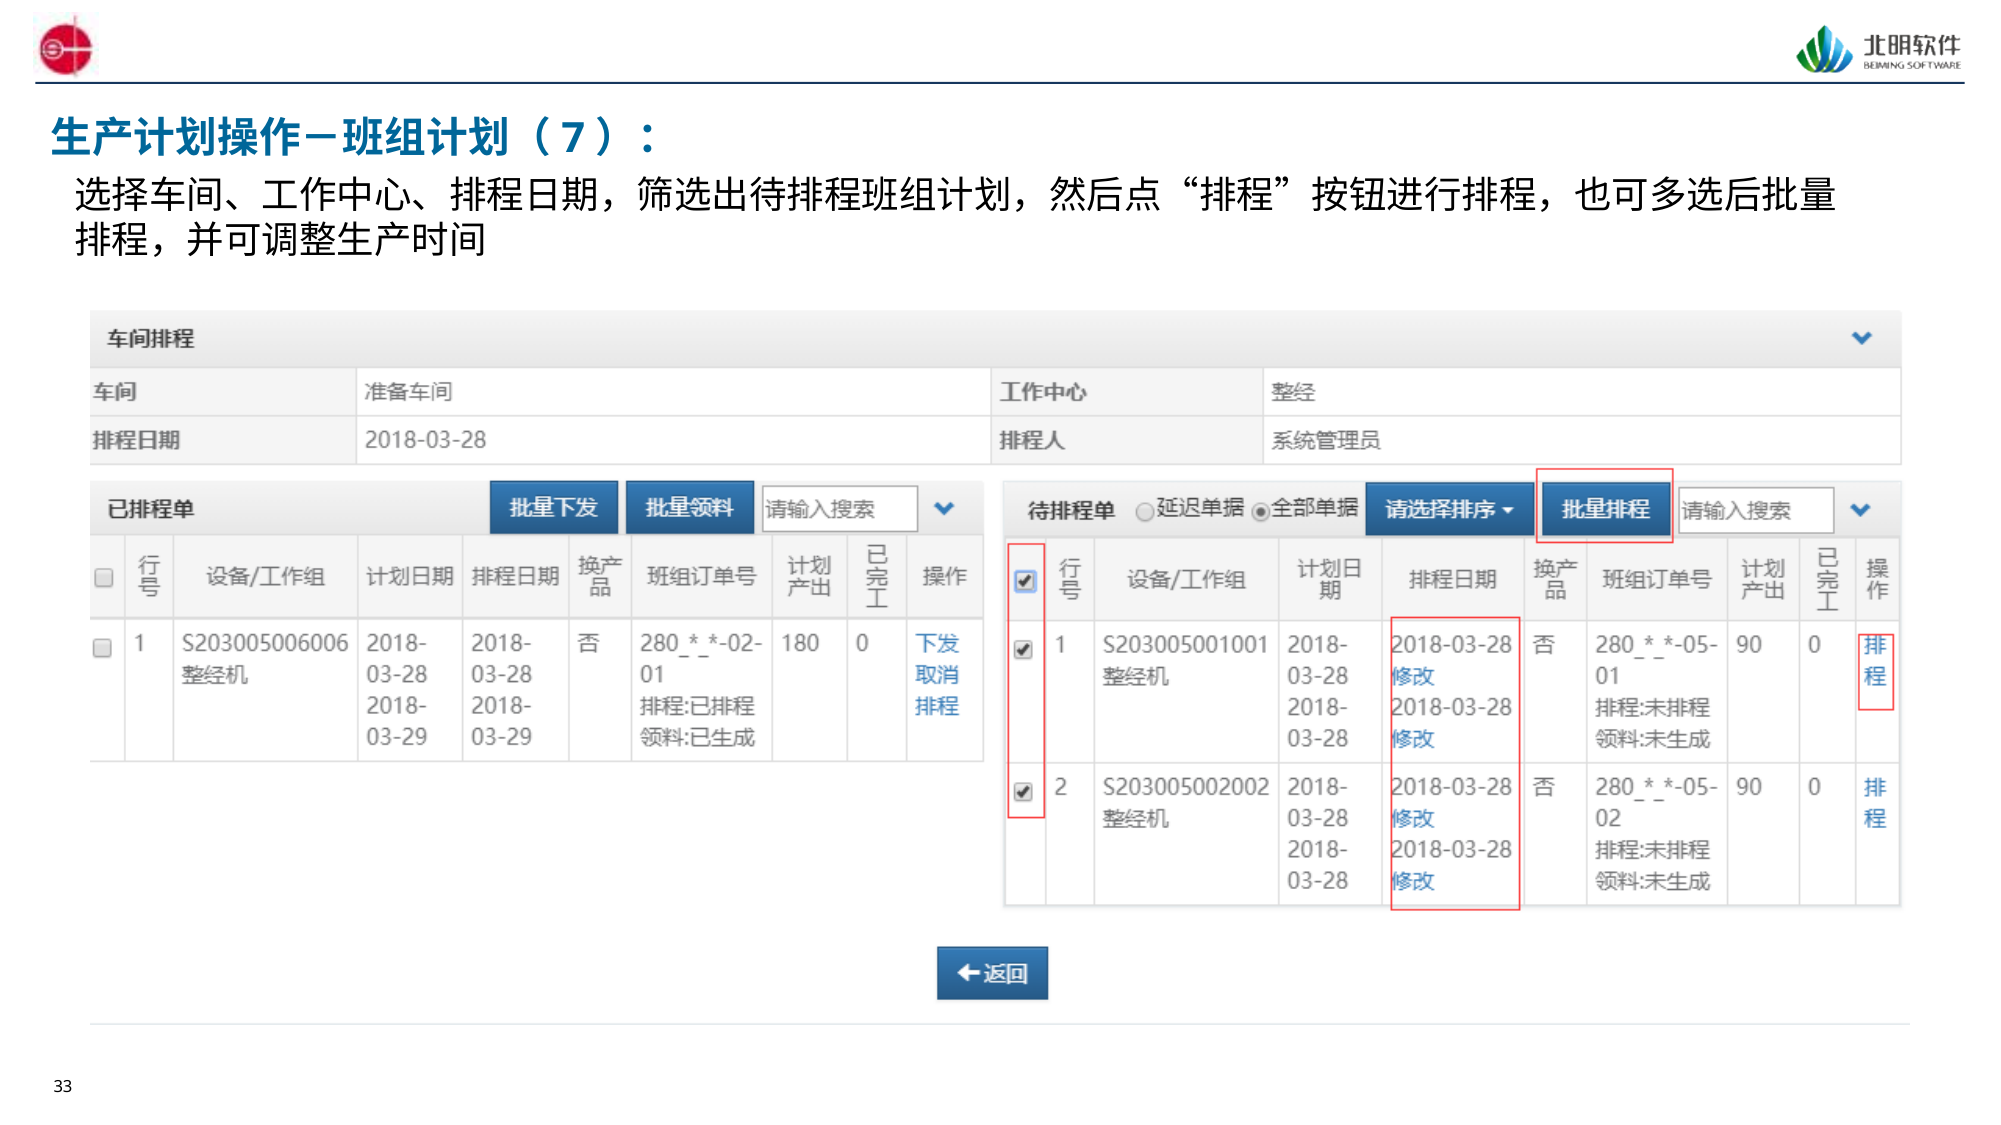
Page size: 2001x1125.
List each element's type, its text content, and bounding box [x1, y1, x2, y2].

picture [33, 12, 99, 81]
picture [90, 308, 1910, 1025]
text_box 选择车间、工作中心、排程日期，筛选出待排程班组计划，然后点“排程”按钮进行排程，也可多选后批量排程，并可调整生产时间 [59, 164, 1874, 269]
picture [1795, 22, 1965, 78]
text_box 生产计划操作－班组计划（7）： [35, 103, 1965, 218]
